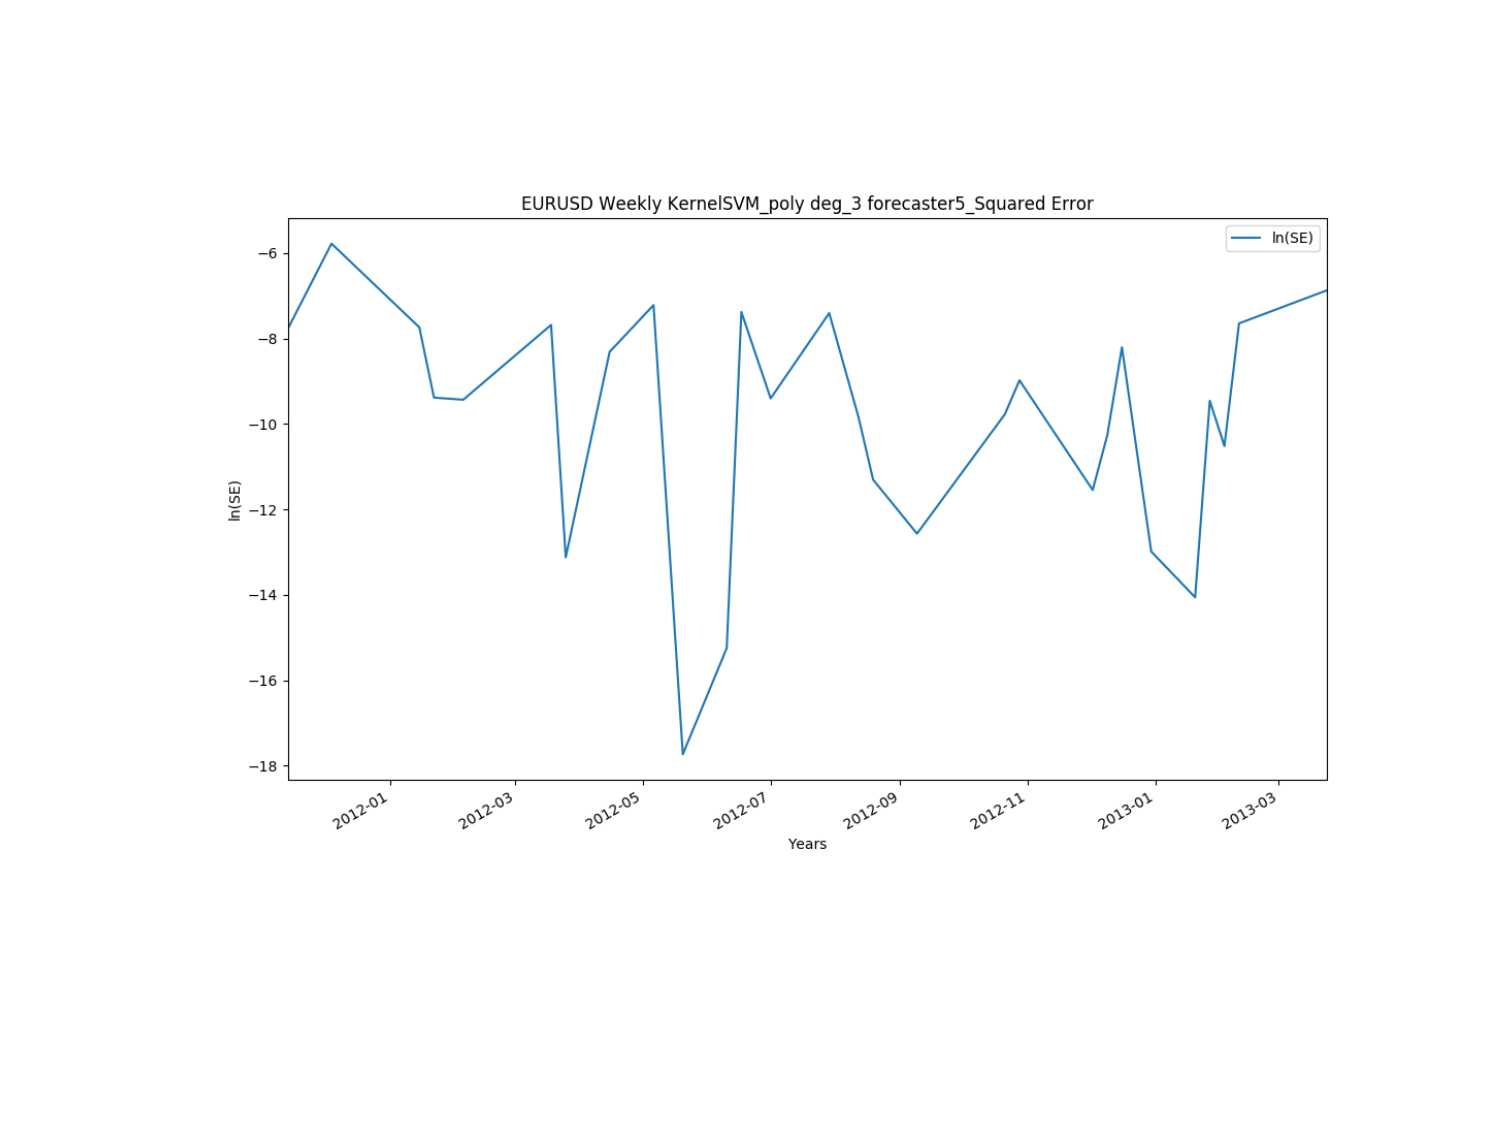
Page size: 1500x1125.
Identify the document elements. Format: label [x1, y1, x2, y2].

picture [119, 119, 1461, 946]
